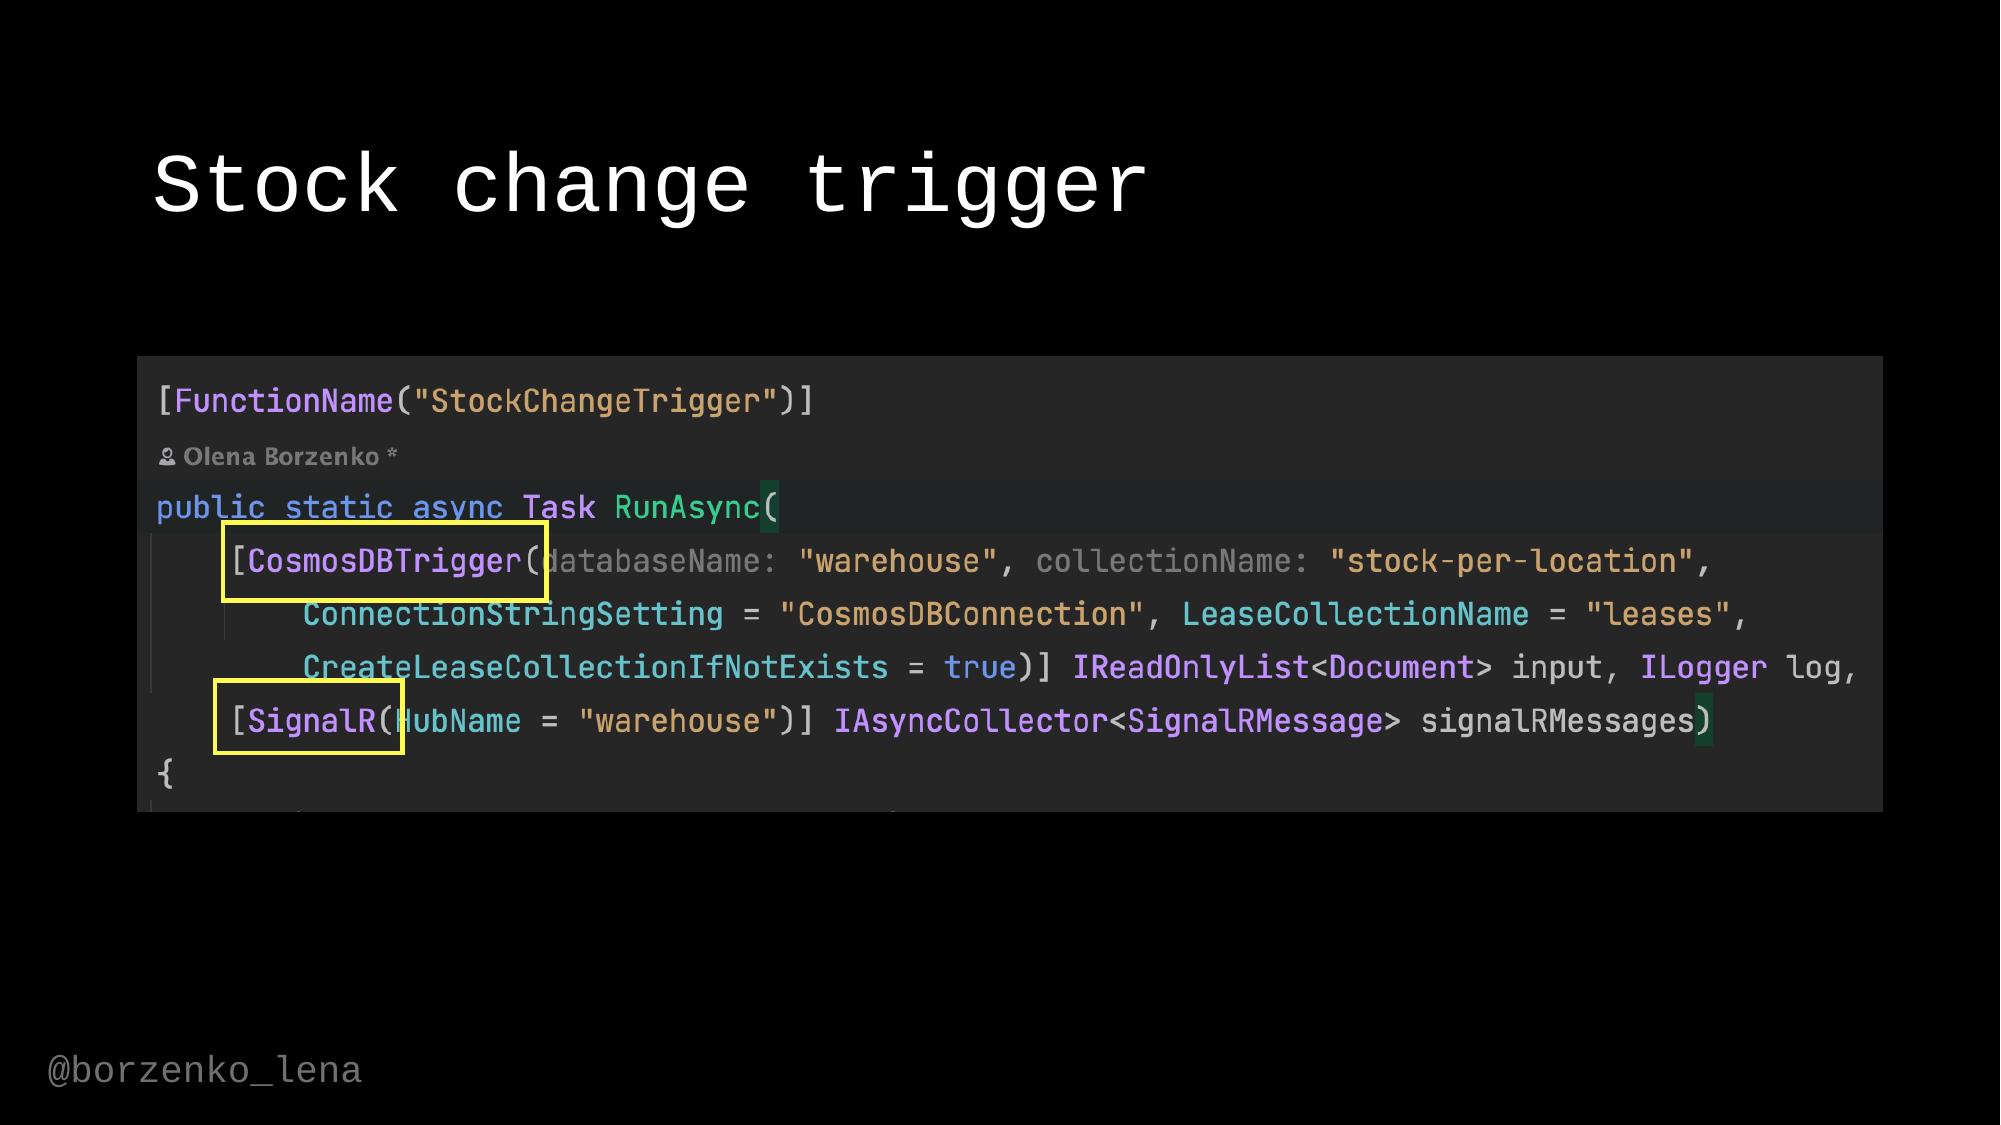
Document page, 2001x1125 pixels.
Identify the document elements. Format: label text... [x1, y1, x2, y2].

picture [137, 356, 1883, 812]
title Stock change trigger [137, 75, 1863, 294]
slide_number @borzenko_lena [33, 1037, 484, 1098]
